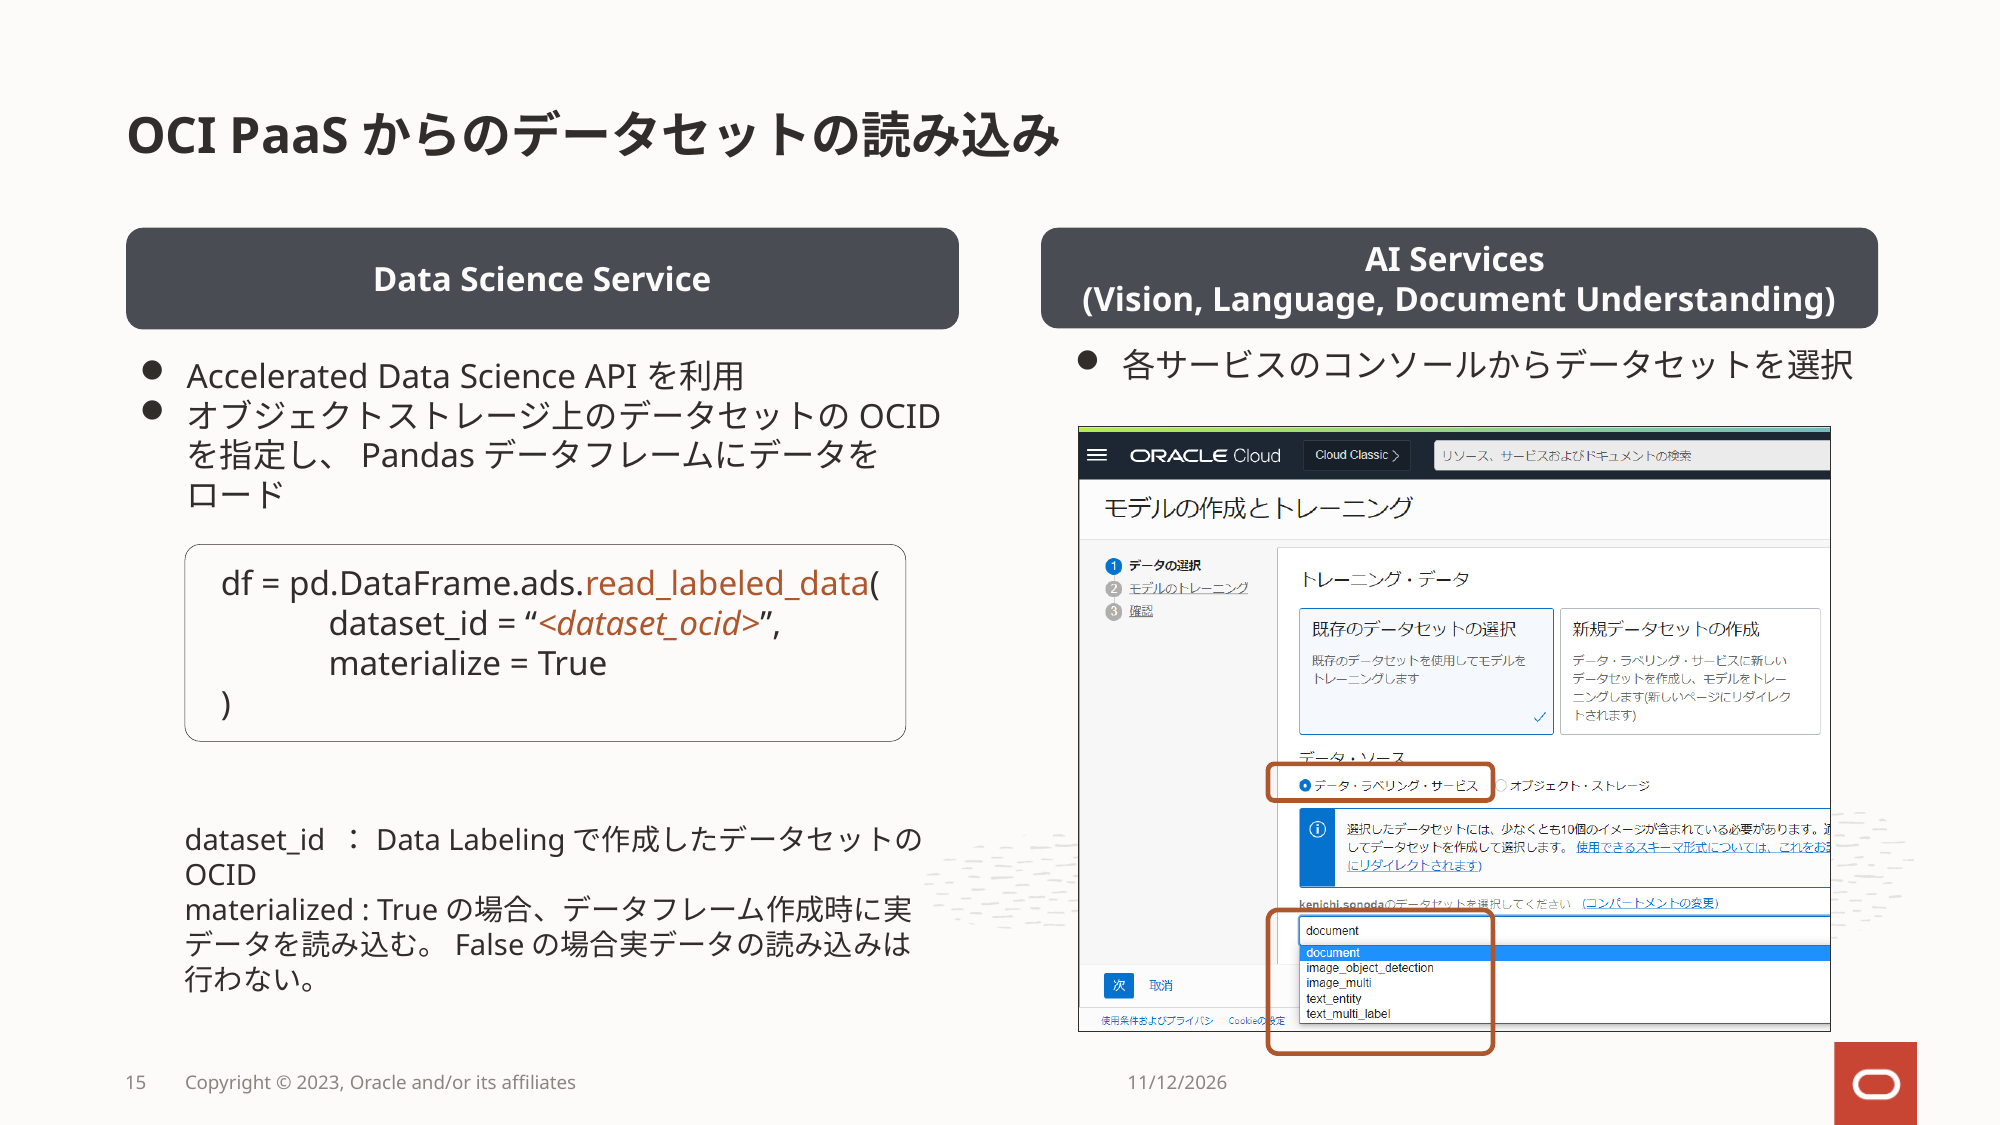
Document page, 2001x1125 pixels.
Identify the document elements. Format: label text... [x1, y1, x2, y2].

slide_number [1128, 1054, 1578, 1114]
slide_number 15 [125, 1053, 185, 1114]
text_box df = pd.DataFrame.ads.read_labeled_data( dataset_id = “<dataset_ocid>”, materialize = True ) [206, 562, 906, 730]
text_box dataset_id ：Data Labelingで作成したデータセットのOCID materialized : Trueの場合、データフレーム作成時に実データを読み込む。Falseの場合実データの読み込みは行わない。 [169, 814, 943, 1004]
text_box [1267, 1032, 1494, 1054]
picture [910, 426, 1917, 1032]
title OCI PaaSからのデータセットの読み込み [126, 29, 1877, 165]
text_box Data Science Service [125, 227, 960, 330]
text_box Accelerated Data Science APIを利用 オブジェクトストレージ上のデータセットのOCIDを指定し、Pandasデータフレームにデータをロード [125, 347, 958, 562]
text_box [184, 562, 906, 742]
footer Copyright © 2023, Oracle and/or its affiliates [185, 1053, 1128, 1114]
text_box AI Services (Vision, Language, Document Understanding) [1040, 227, 1879, 329]
text_box 各サービスのコンソールからデータセットを選択 [1060, 337, 1894, 392]
